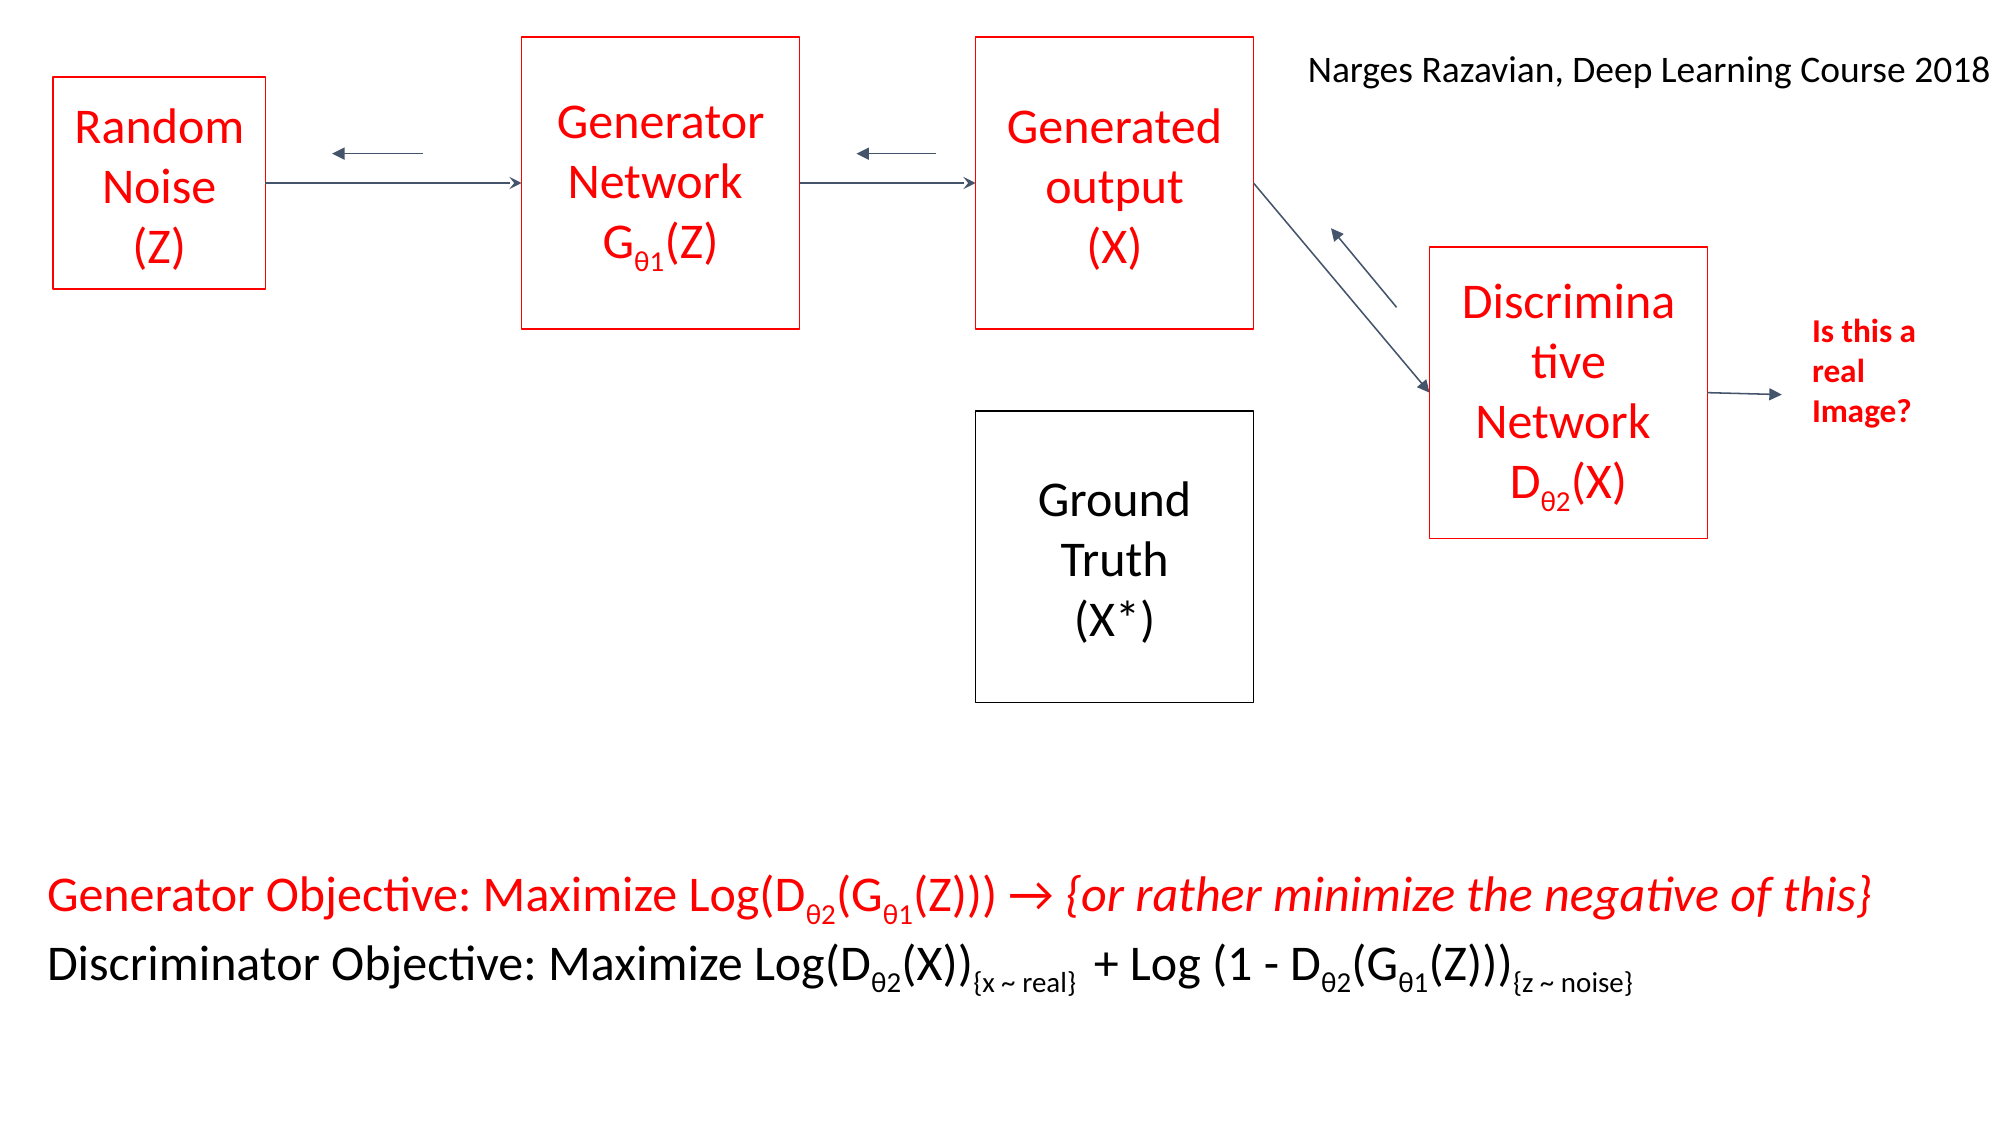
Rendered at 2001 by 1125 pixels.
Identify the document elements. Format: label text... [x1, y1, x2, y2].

text_box Ground Truth (X*) [975, 410, 1254, 703]
text_box Is this a real Image? [1792, 289, 1957, 522]
text_box Discriminative Network Dθ2(X) [1429, 246, 1708, 539]
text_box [1253, 183, 1430, 393]
text_box Generator Objective: Maximize Log(Dθ2(Gθ1(Z))) → {or rather minimize the negative of this} Discriminator Objective: Maximize Log(Dθ2(X)){x ~ real} + Log (1 - Dθ2(Gθ1(Z))){z ~ noise} [27, 757, 1978, 1103]
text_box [1330, 228, 1397, 308]
text_box Generator Network Gθ1(Z) [521, 37, 800, 329]
text_box Random Noise (Z) [53, 76, 266, 290]
text_box Generated output (X) [975, 37, 1254, 329]
text_box Narges Razavian, Deep Learning Course 2018 [1293, 37, 2000, 98]
